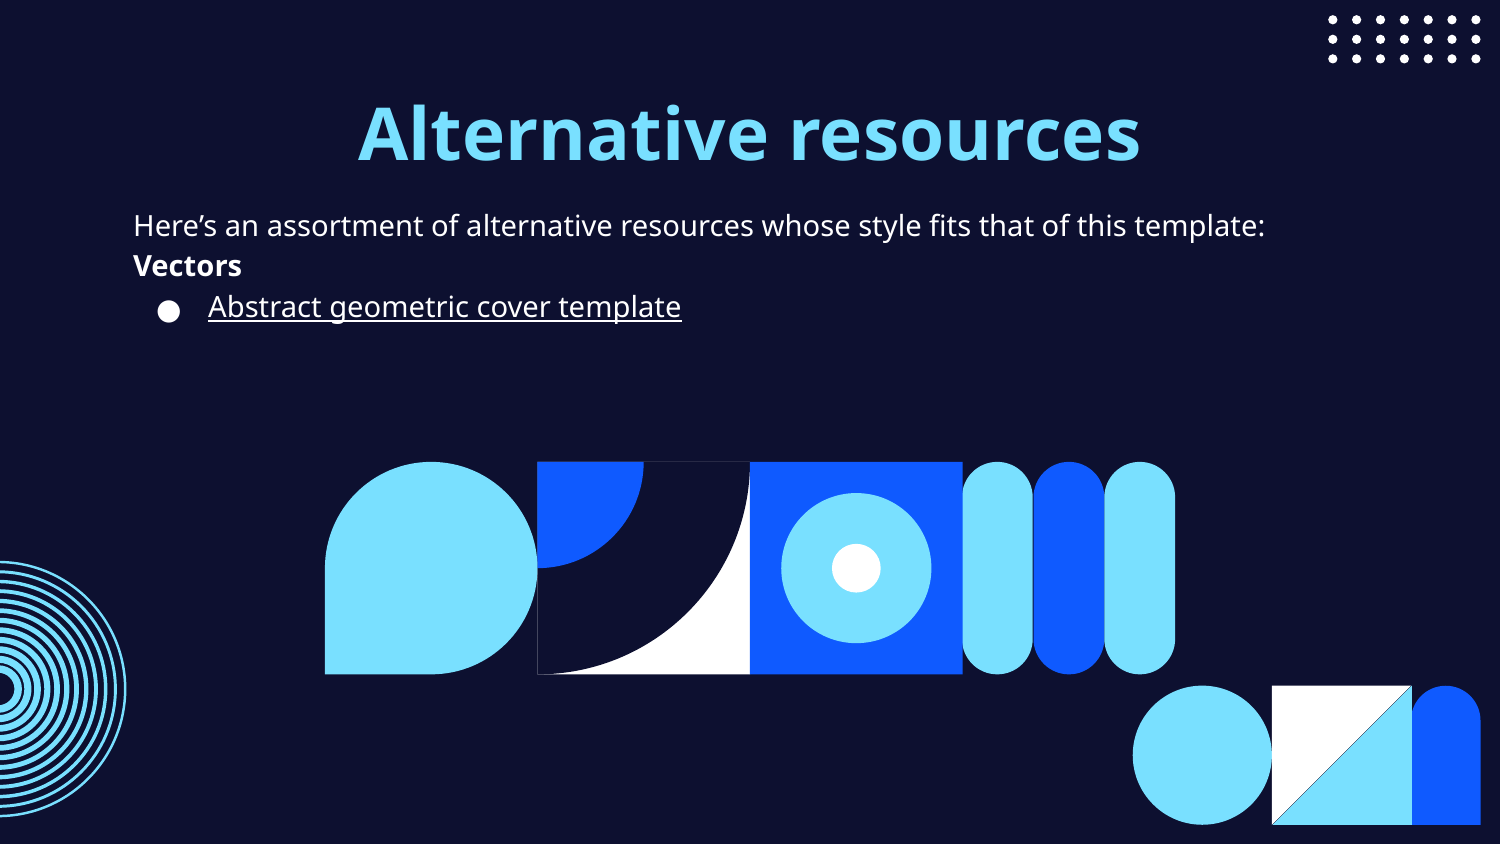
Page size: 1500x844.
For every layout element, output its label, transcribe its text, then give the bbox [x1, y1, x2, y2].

text_box [324, 461, 532, 675]
title Alternative resources [118, 72, 1382, 167]
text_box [963, 461, 1176, 675]
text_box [537, 461, 748, 675]
list Here’s an assortment of alternative resources whose style fits that of this template: Vectors Abstract geometric cover template [118, 186, 1382, 373]
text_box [749, 461, 963, 675]
